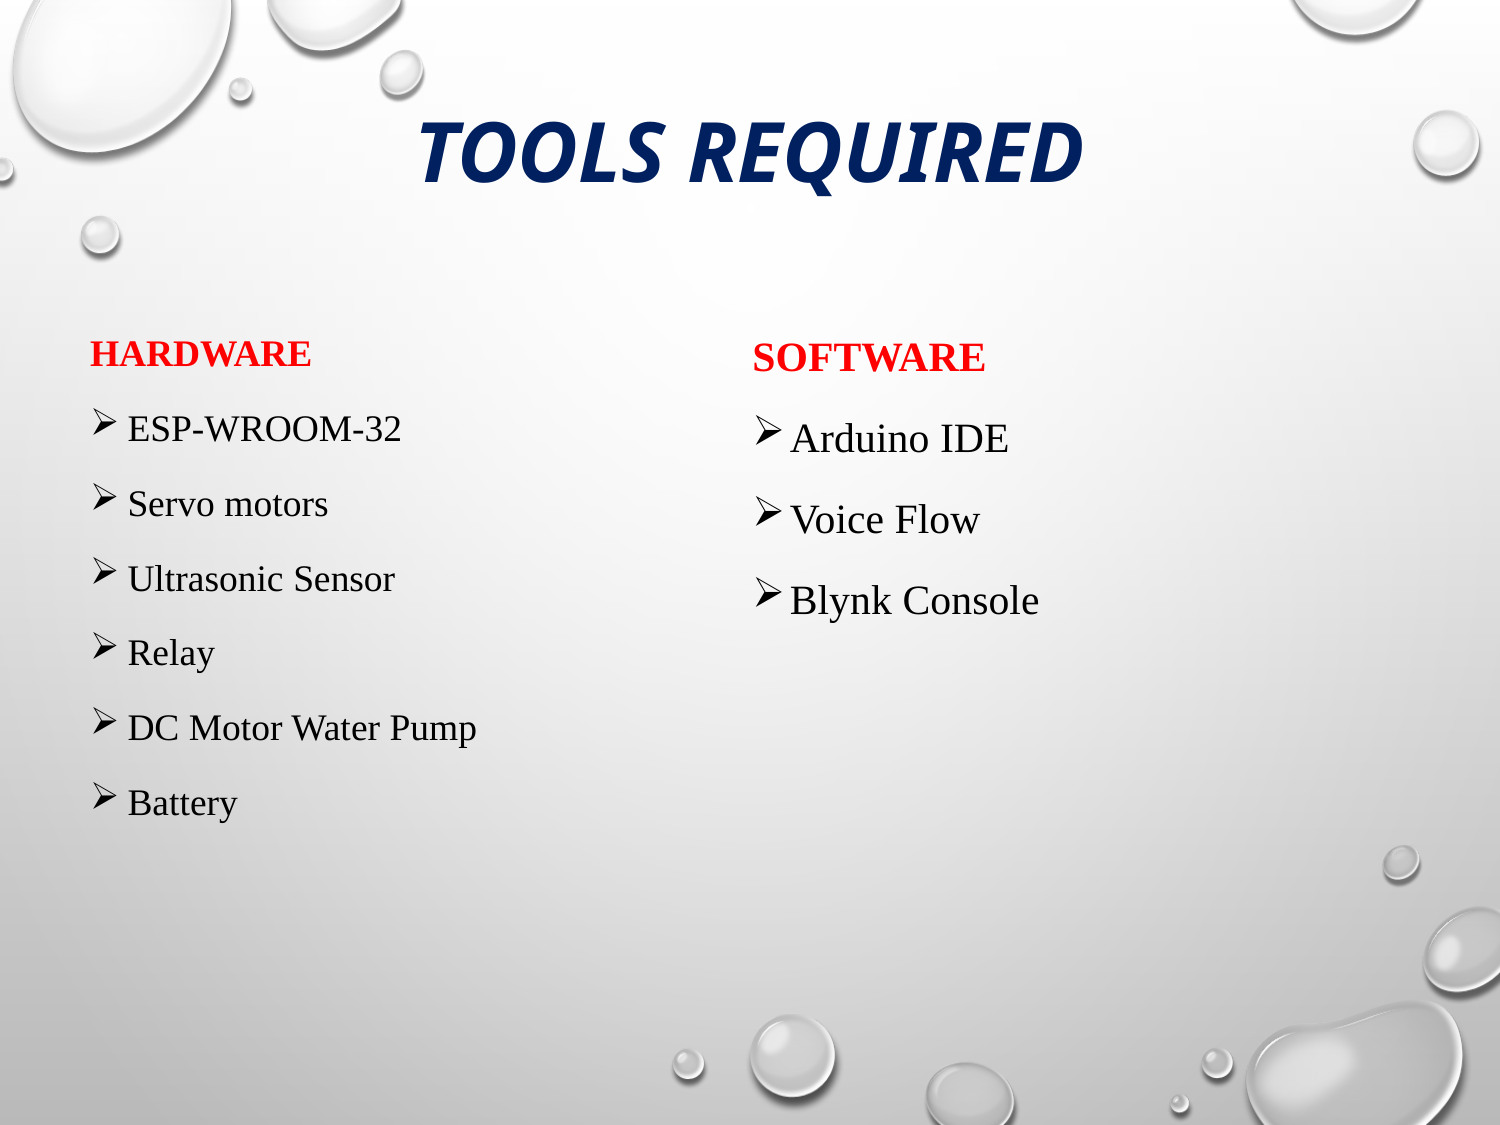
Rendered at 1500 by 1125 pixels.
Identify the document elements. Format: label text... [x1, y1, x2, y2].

list SOFTWARE Arduino IDE Voice Flow Blynk Console [737, 312, 1366, 875]
title Tools Required [112, 24, 1388, 287]
picture [0, 0, 1500, 1125]
list HARDWARE ESP-WROOM-32 Servo motors Ultrasonic Sensor Relay DC Motor Water Pump Battery [75, 312, 704, 1000]
